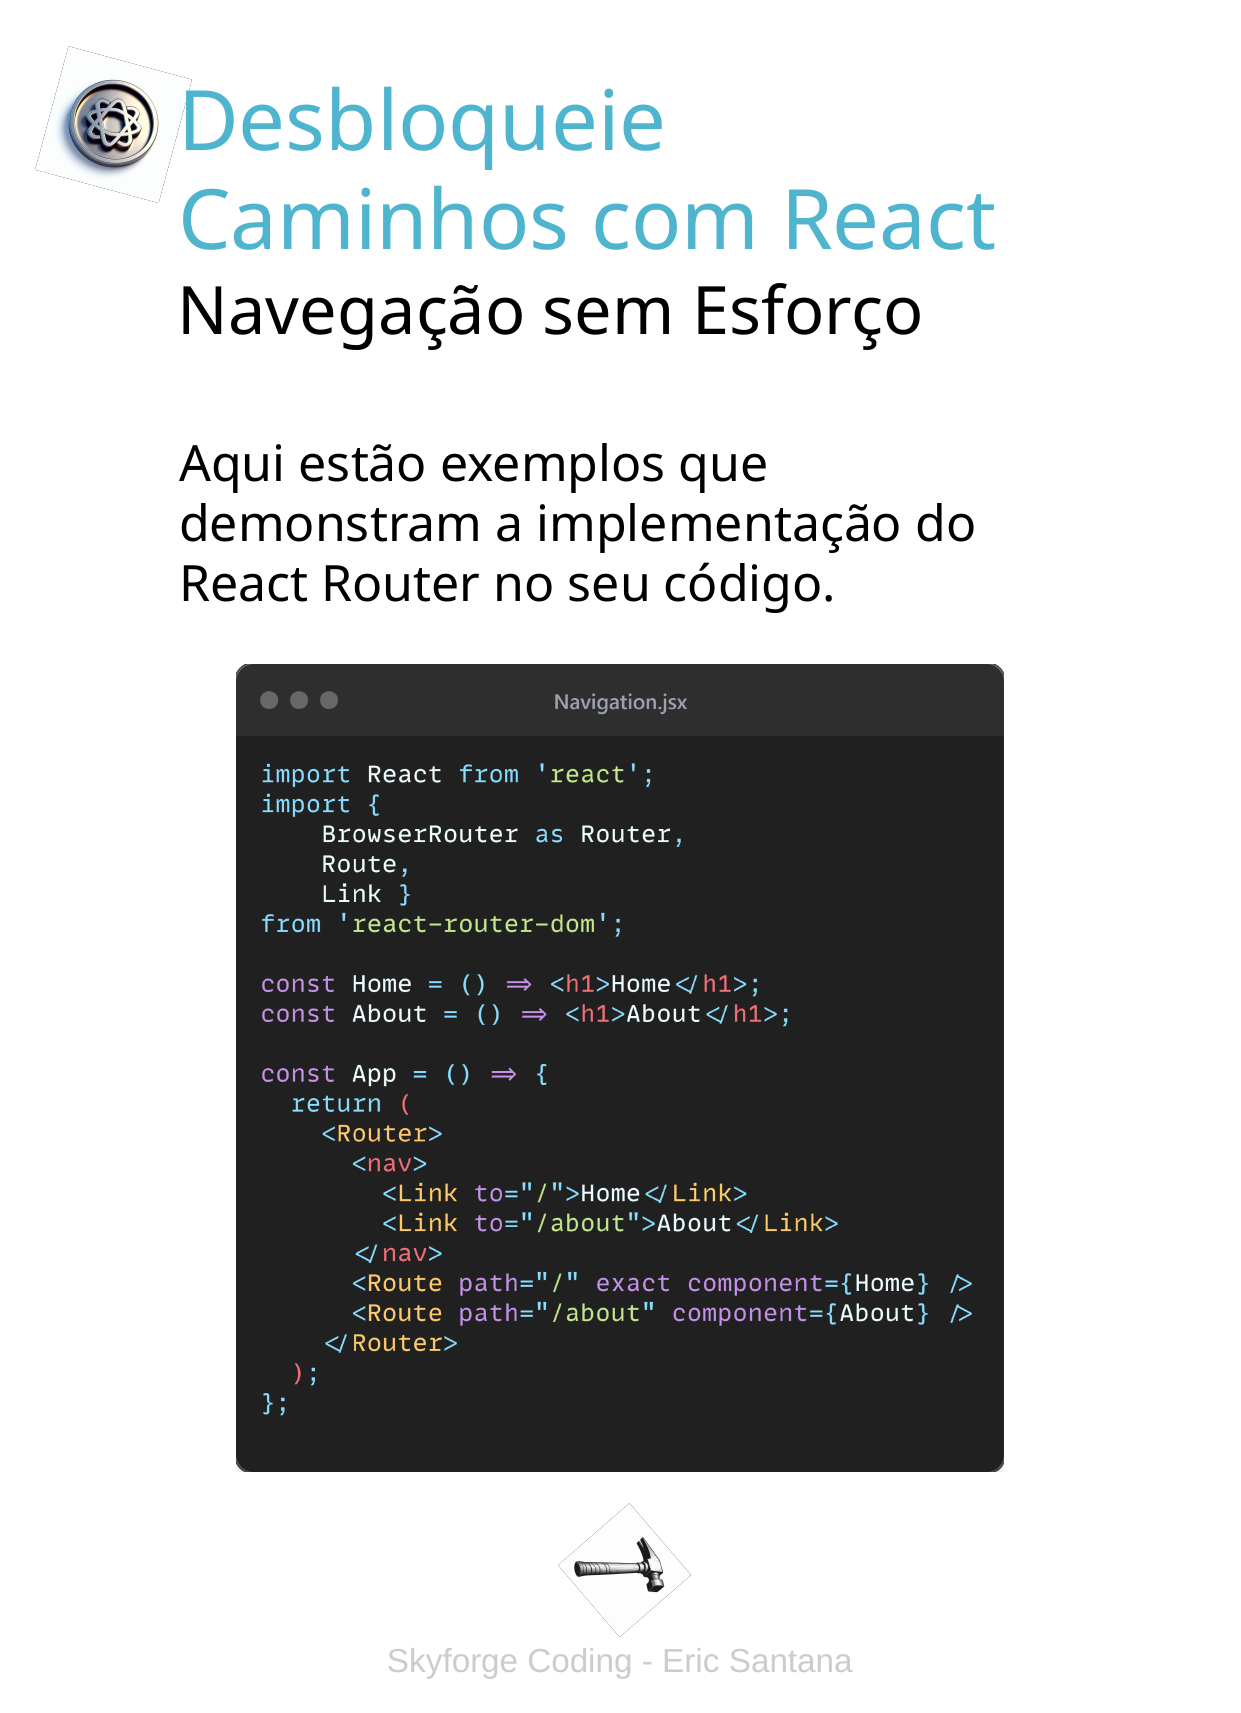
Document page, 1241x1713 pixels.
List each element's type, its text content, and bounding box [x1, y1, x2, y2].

text_box Navegação sem Esforço [162, 268, 1086, 366]
picture [36, 47, 178, 203]
picture [236, 664, 1004, 1472]
text_box Desbloqueie Caminhos com React Router [163, 51, 1093, 333]
picture [559, 1504, 690, 1636]
text_box Aqui estão exemplos que demonstram a implementação do React Router no seu código. [163, 416, 1087, 647]
